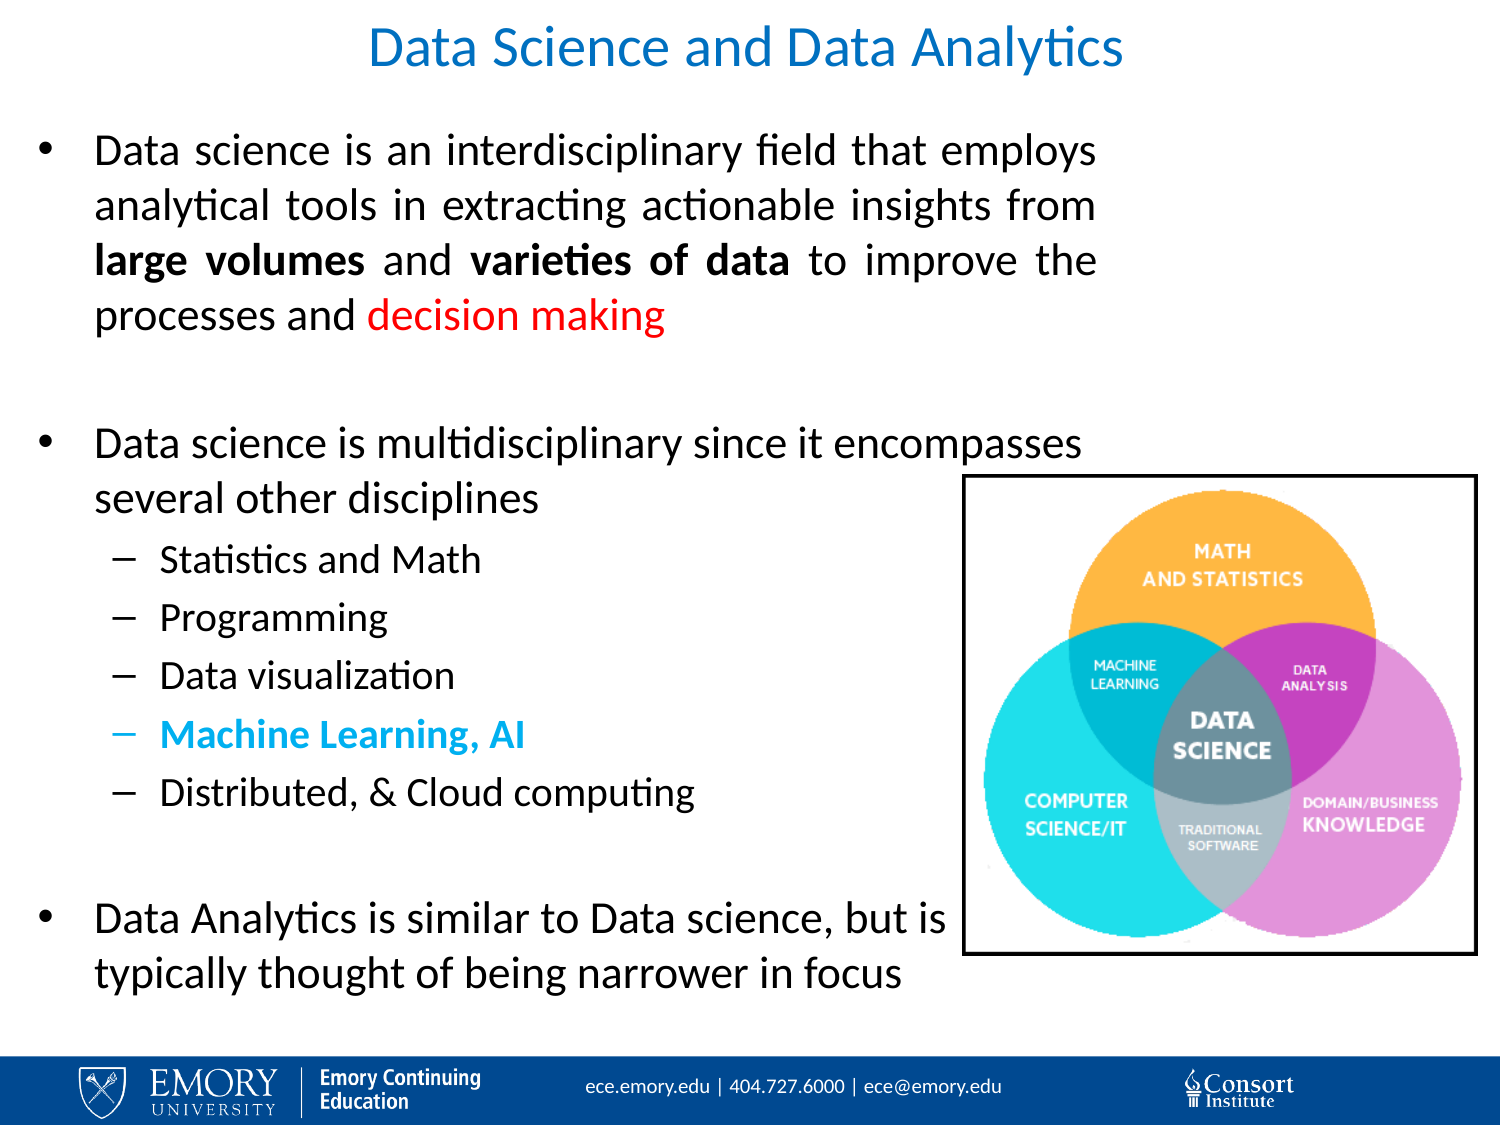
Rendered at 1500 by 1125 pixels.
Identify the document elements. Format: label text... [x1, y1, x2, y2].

title Data Science and Data Analytics [22, 0, 1472, 86]
picture [1185, 1068, 1294, 1107]
picture [962, 474, 1478, 956]
picture [75, 1058, 513, 1125]
list Data science is an interdisciplinary field that employs analytical tools in extracting actionable insights from large volumes and varieties of data to improve the processes and decision making Data science is multidisciplinary since it encompasses several other disciplines Statistics and Math Programming Data visualization Machine Learning, AI Distributed, & Cloud computing Data Analytics is similar to Data science, but is typically thought of being narrower in focus [22, 112, 1113, 1058]
